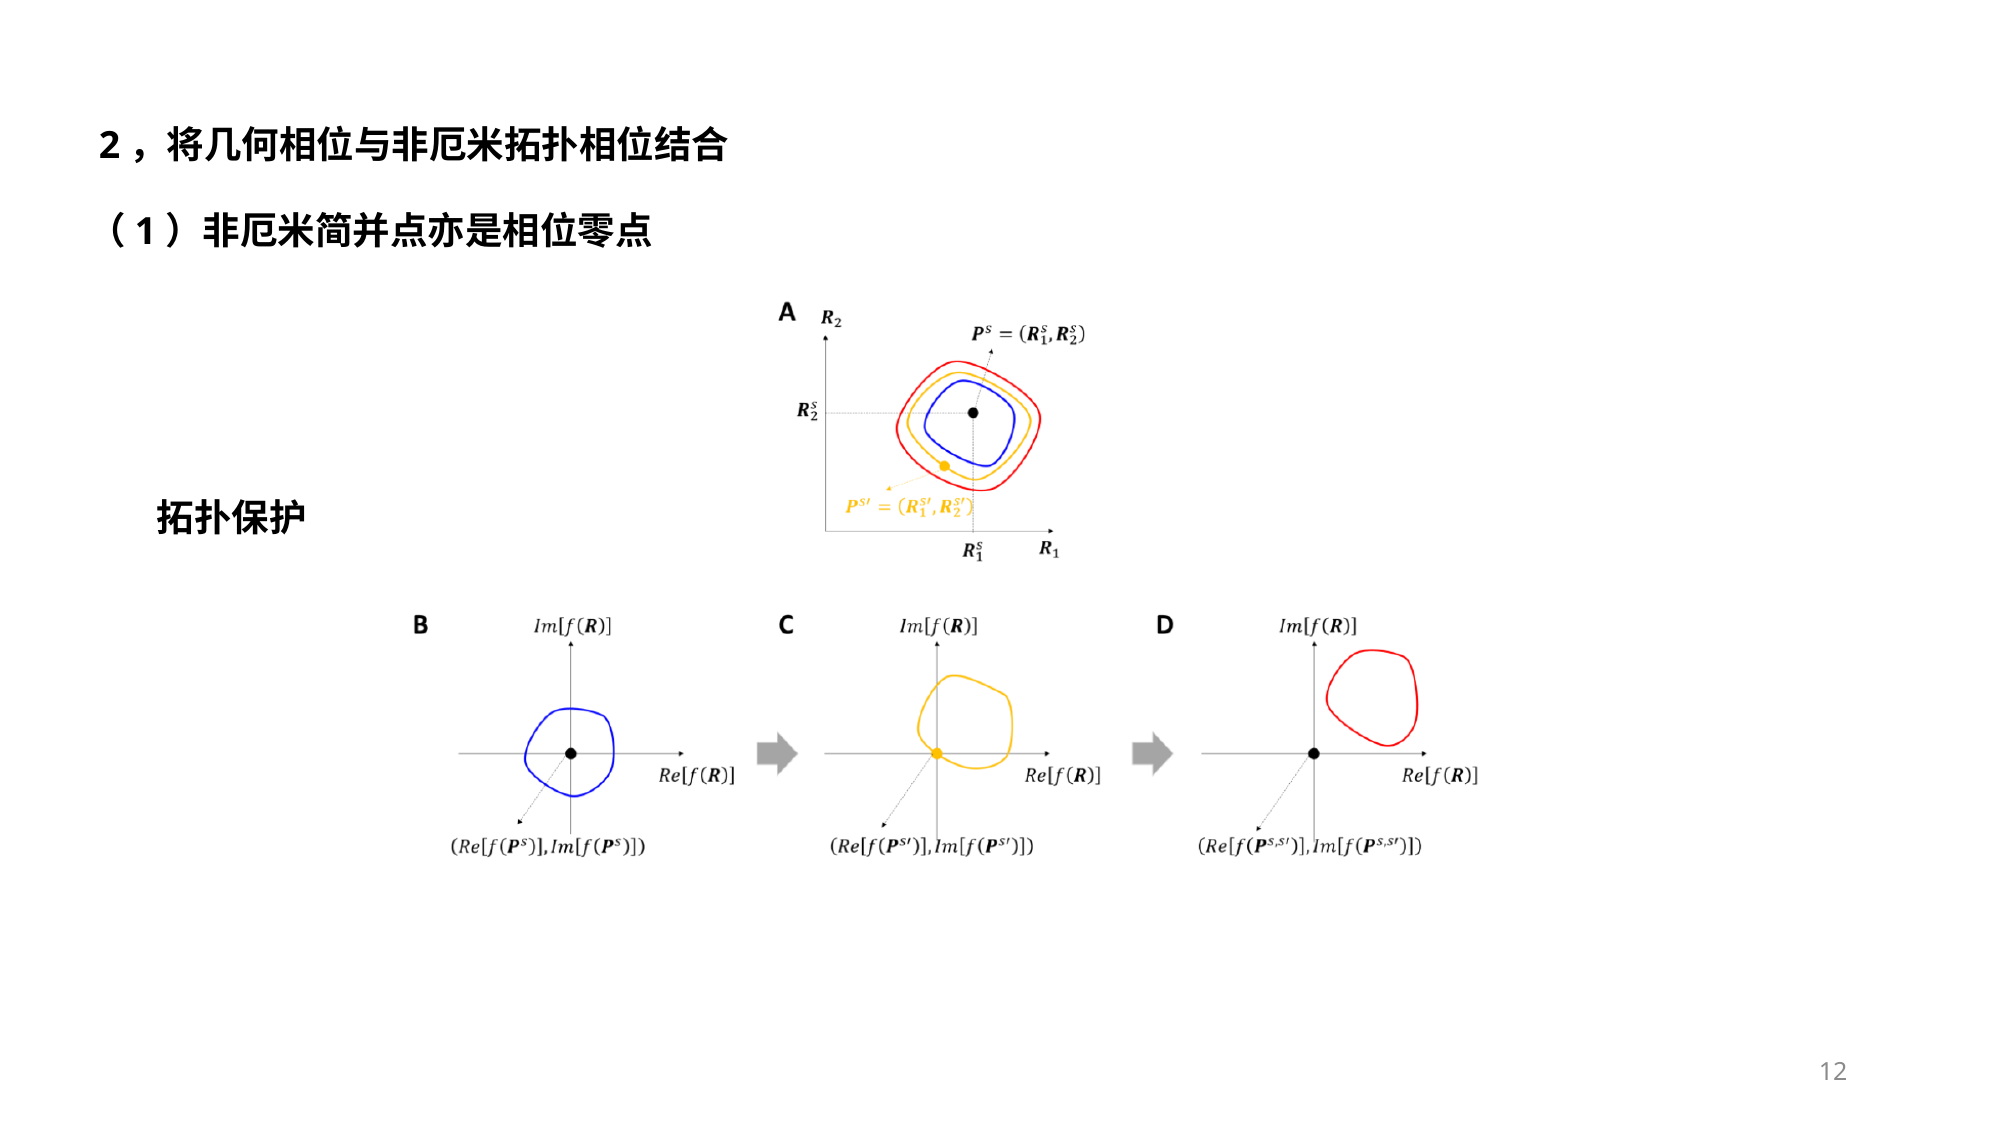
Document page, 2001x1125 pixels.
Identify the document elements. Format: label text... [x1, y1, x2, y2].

slide_number 12 [1412, 1042, 1863, 1103]
picture [370, 254, 1537, 870]
text_box 2，将几何相位与非厄米拓扑相位结合 [84, 113, 1085, 174]
text_box （1）非厄米简并点亦是相位零点 [73, 199, 746, 260]
text_box 拓扑保护 [141, 486, 370, 547]
